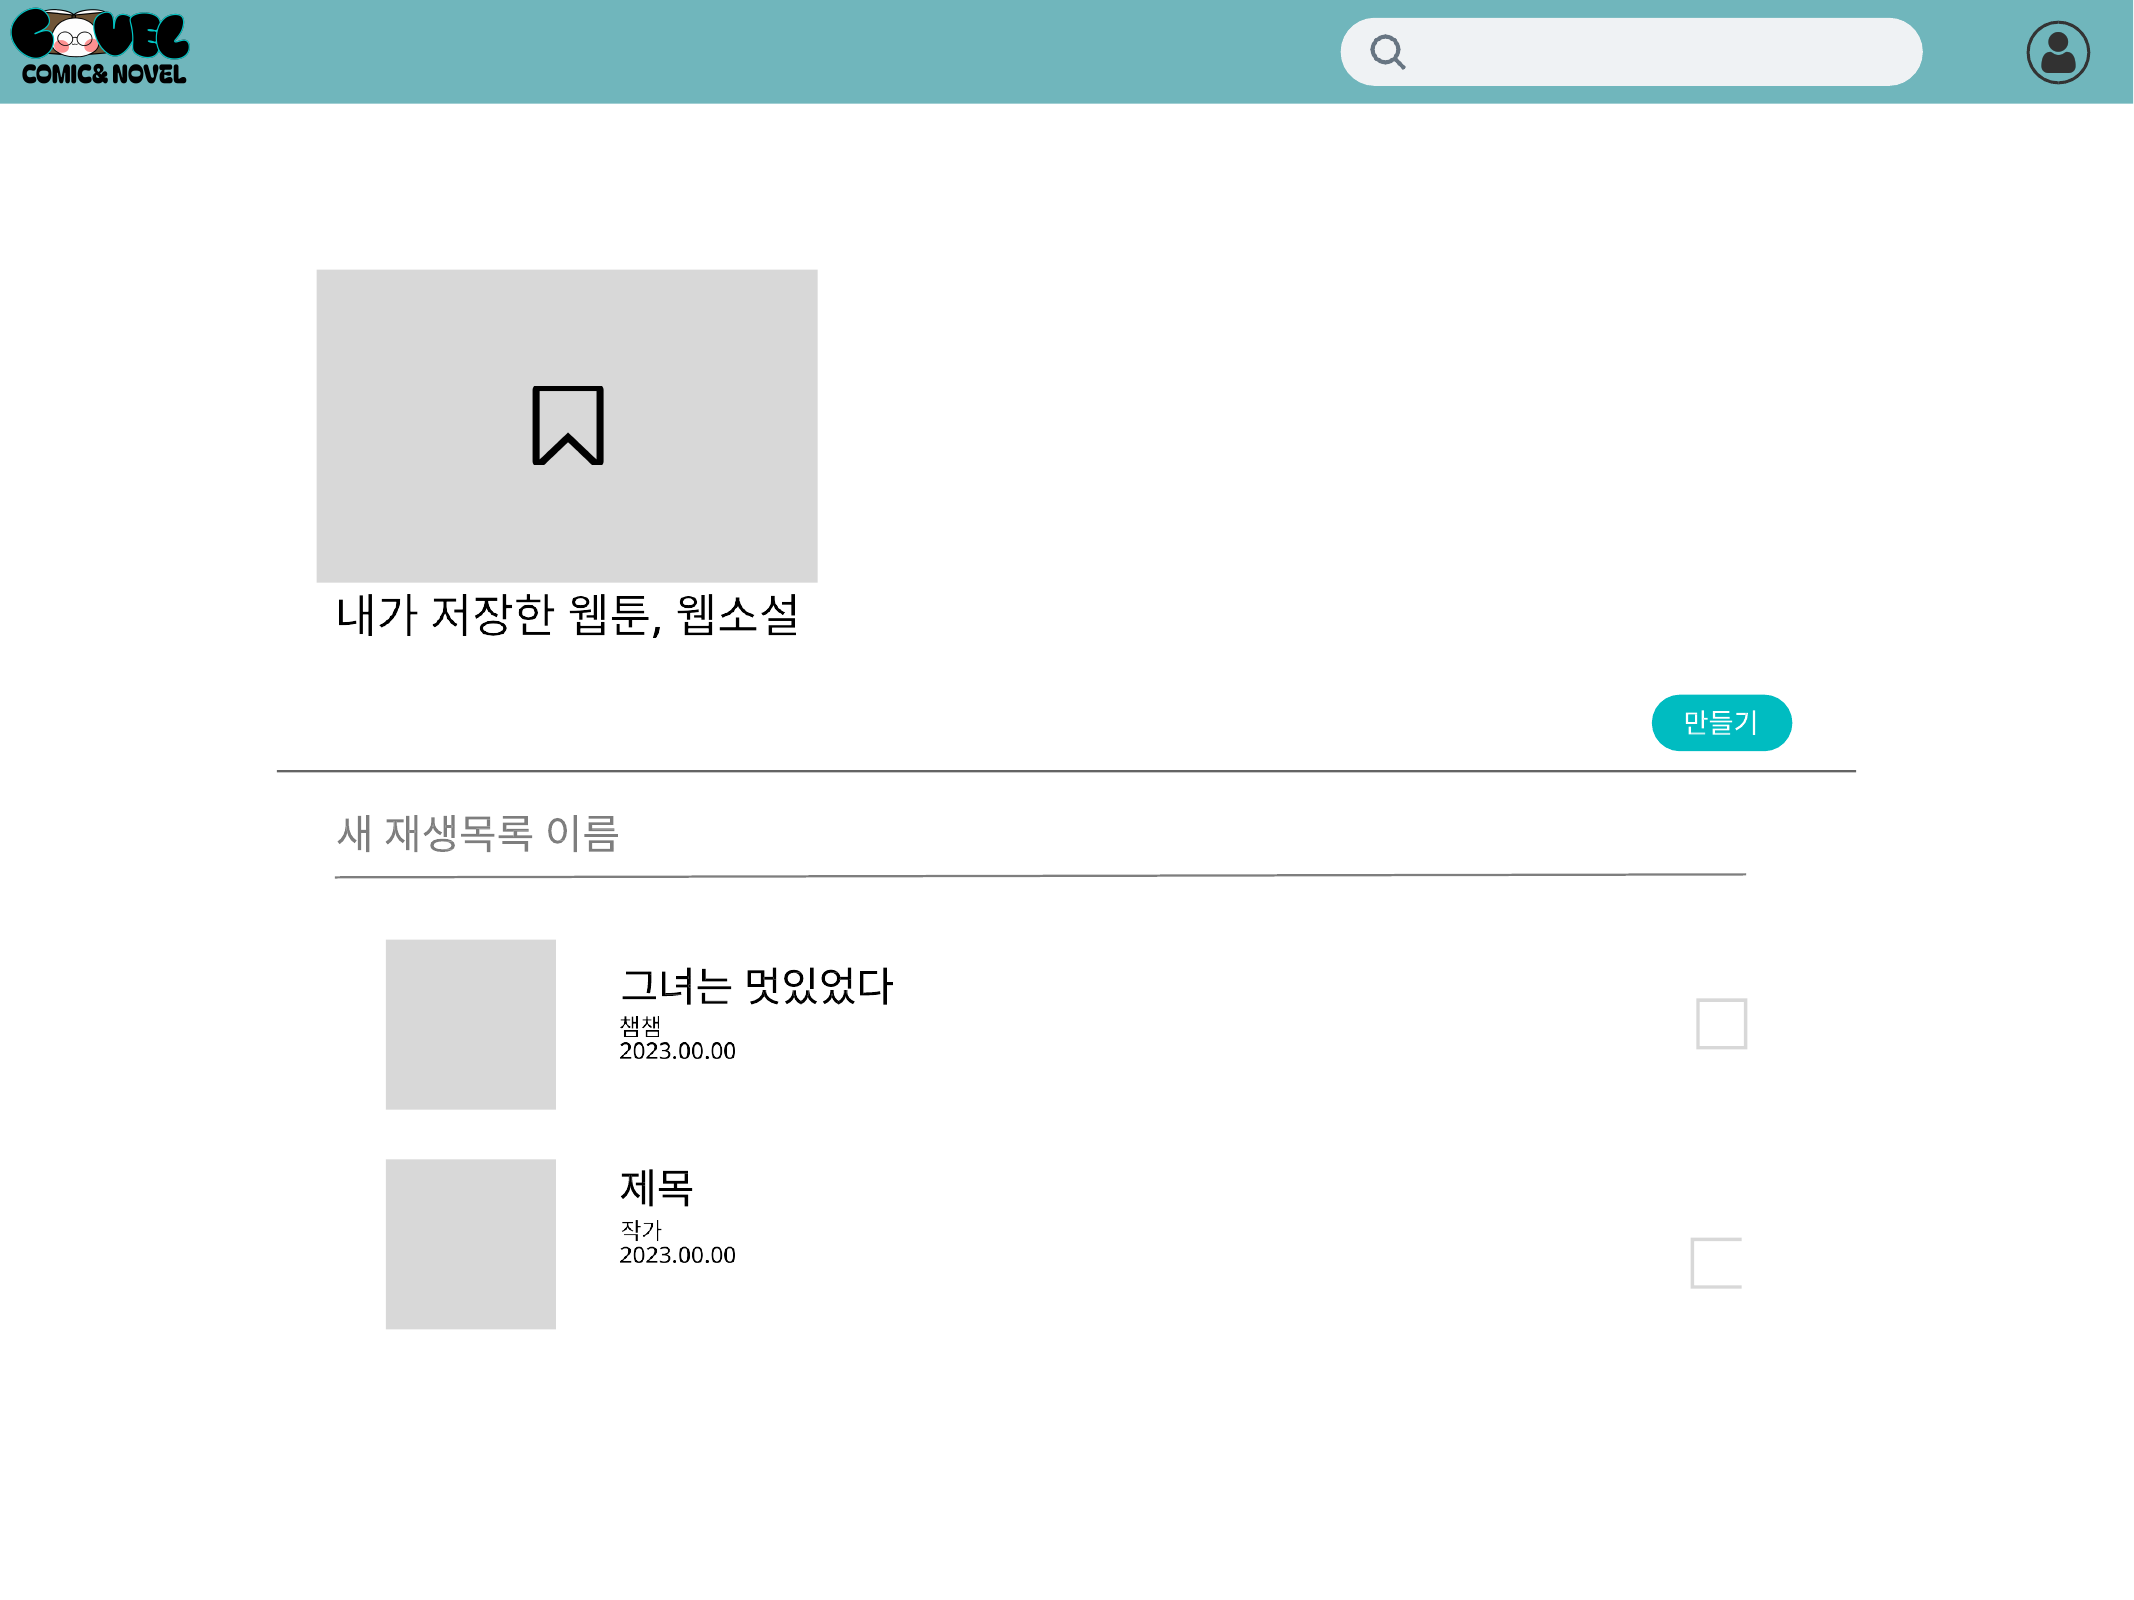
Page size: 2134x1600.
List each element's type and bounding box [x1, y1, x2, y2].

text_box [810, 967, 814, 989]
text_box [1690, 1237, 1742, 1289]
text_box [784, 969, 804, 987]
text_box [337, 815, 370, 853]
text_box [702, 968, 728, 982]
text_box [588, 816, 615, 832]
text_box [423, 815, 455, 838]
text_box [620, 1015, 735, 1060]
text_box [649, 1169, 653, 1207]
text_box [883, 967, 893, 1005]
text_box [573, 815, 577, 853]
text_box [385, 939, 556, 1110]
picture [338, 593, 796, 638]
text_box [498, 816, 533, 839]
text_box [548, 817, 567, 844]
text_box [502, 841, 529, 852]
text_box [430, 838, 455, 852]
picture [526, 386, 610, 465]
text_box [676, 967, 691, 1005]
text_box [750, 990, 779, 1005]
text_box [785, 990, 817, 1005]
text_box [334, 873, 1747, 879]
text_box [385, 819, 405, 845]
text_box [385, 1159, 556, 1330]
text_box [747, 967, 777, 993]
text_box [406, 815, 418, 853]
text_box [620, 1170, 646, 1205]
text_box [860, 971, 881, 996]
text_box [0, 0, 2134, 124]
text_box [821, 967, 852, 989]
text_box [697, 986, 732, 990]
text_box [701, 992, 728, 1004]
text_box [622, 996, 656, 1000]
text_box [461, 816, 495, 837]
text_box [626, 971, 652, 994]
text_box [662, 1194, 689, 1207]
text_box [1696, 998, 1748, 1050]
text_box [1651, 694, 1793, 752]
text_box [588, 840, 614, 852]
text_box [822, 990, 855, 1005]
text_box [658, 1170, 693, 1191]
text_box [662, 971, 682, 997]
text_box [316, 269, 818, 583]
picture [620, 1219, 735, 1264]
text_box [464, 840, 491, 853]
